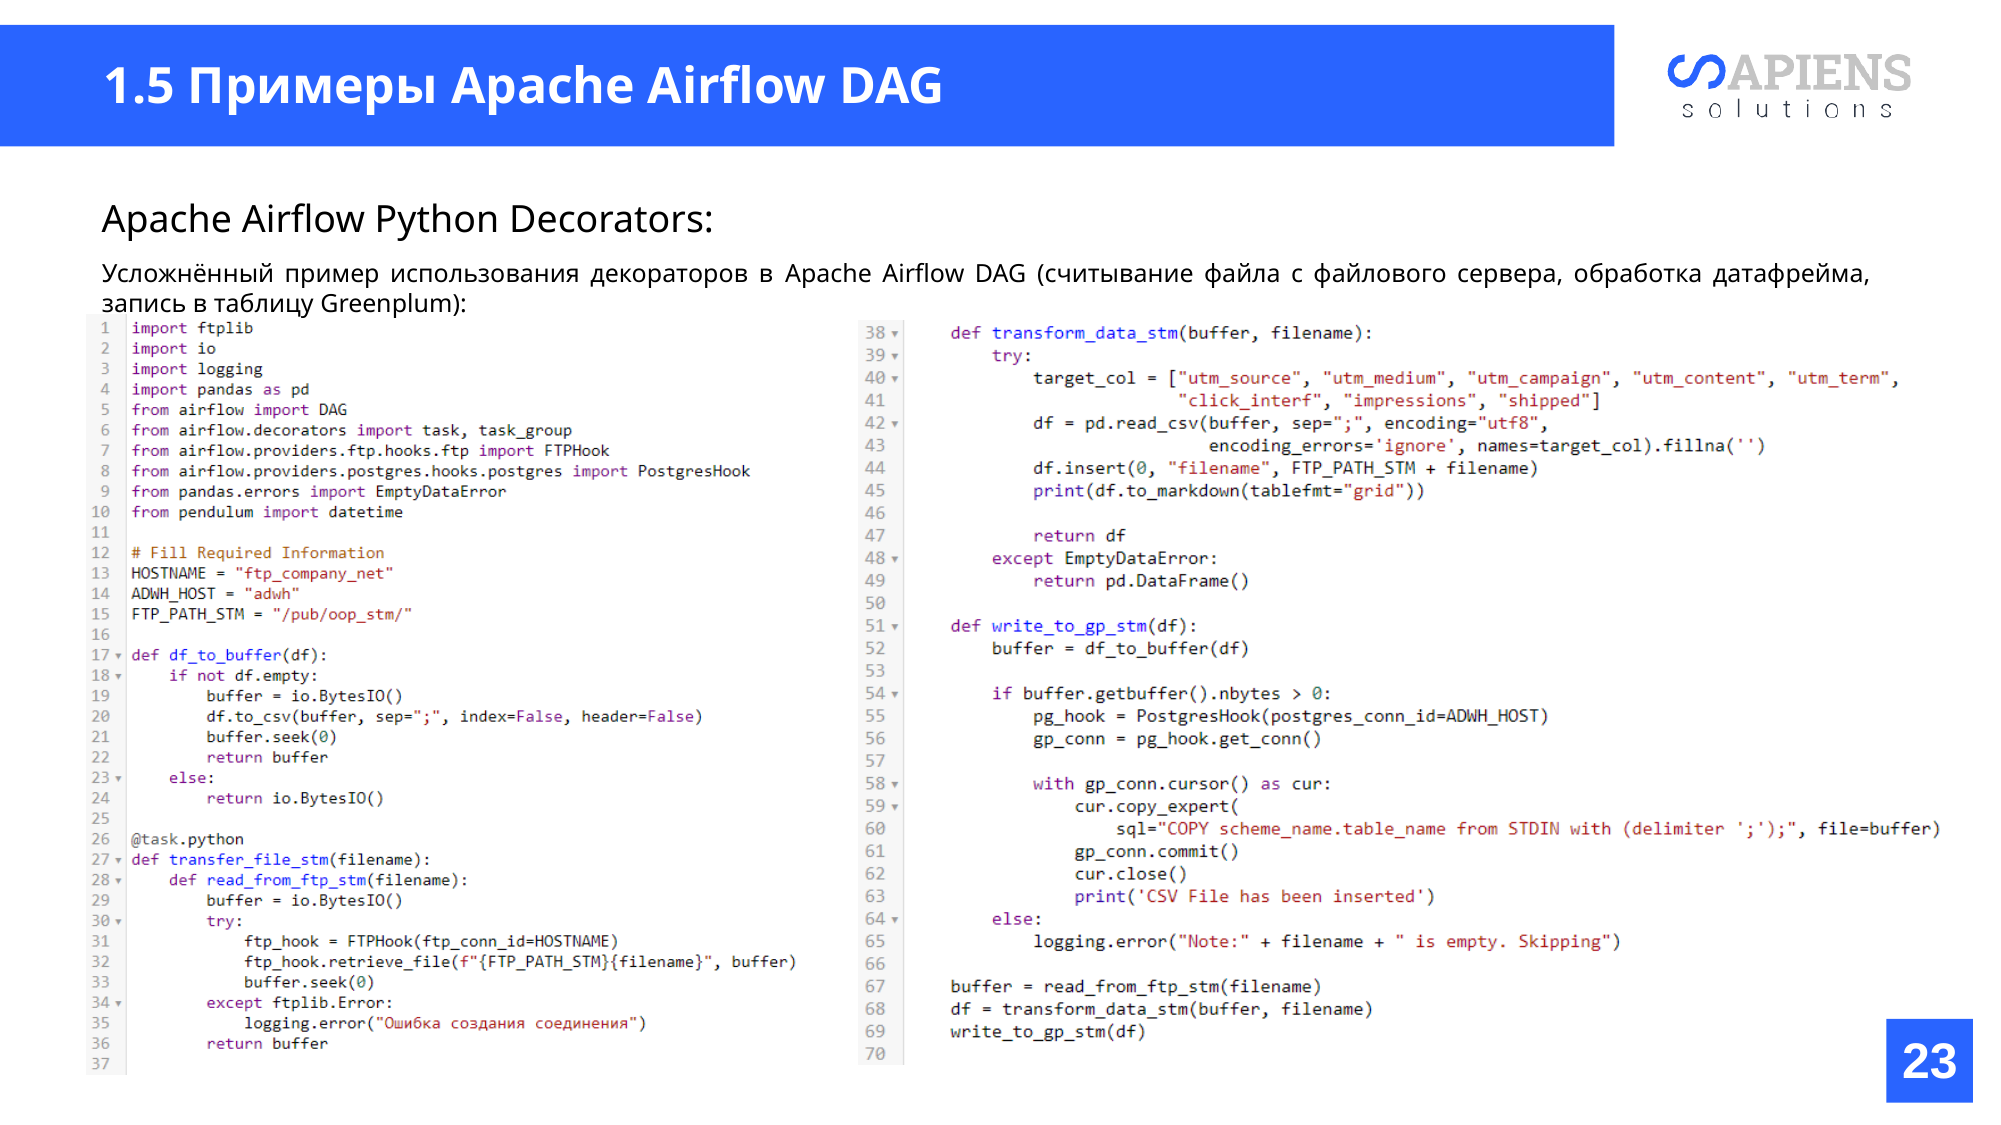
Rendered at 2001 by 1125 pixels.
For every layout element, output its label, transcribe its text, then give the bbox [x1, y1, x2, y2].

picture [86, 313, 826, 1075]
picture [1825, 103, 1838, 118]
picture [1884, 54, 1911, 91]
text_box 23 [1895, 1031, 1983, 1089]
text_box 1.5 Примеры Apache Airflow DAG [101, 51, 1050, 114]
text_box Apache Airflow Python Decorators: [86, 187, 1613, 248]
text_box [1966, 1018, 1973, 1031]
picture [1844, 54, 1882, 90]
text_box Усложнённый пример использования декораторов в Apache Airflow DAG (считывание файла с файлового сервера, обработка датафрейма, запись в таблицу Greenplum): [87, 249, 1887, 325]
text_box [1886, 1072, 1973, 1103]
picture [858, 320, 1962, 1066]
picture [1709, 103, 1721, 118]
